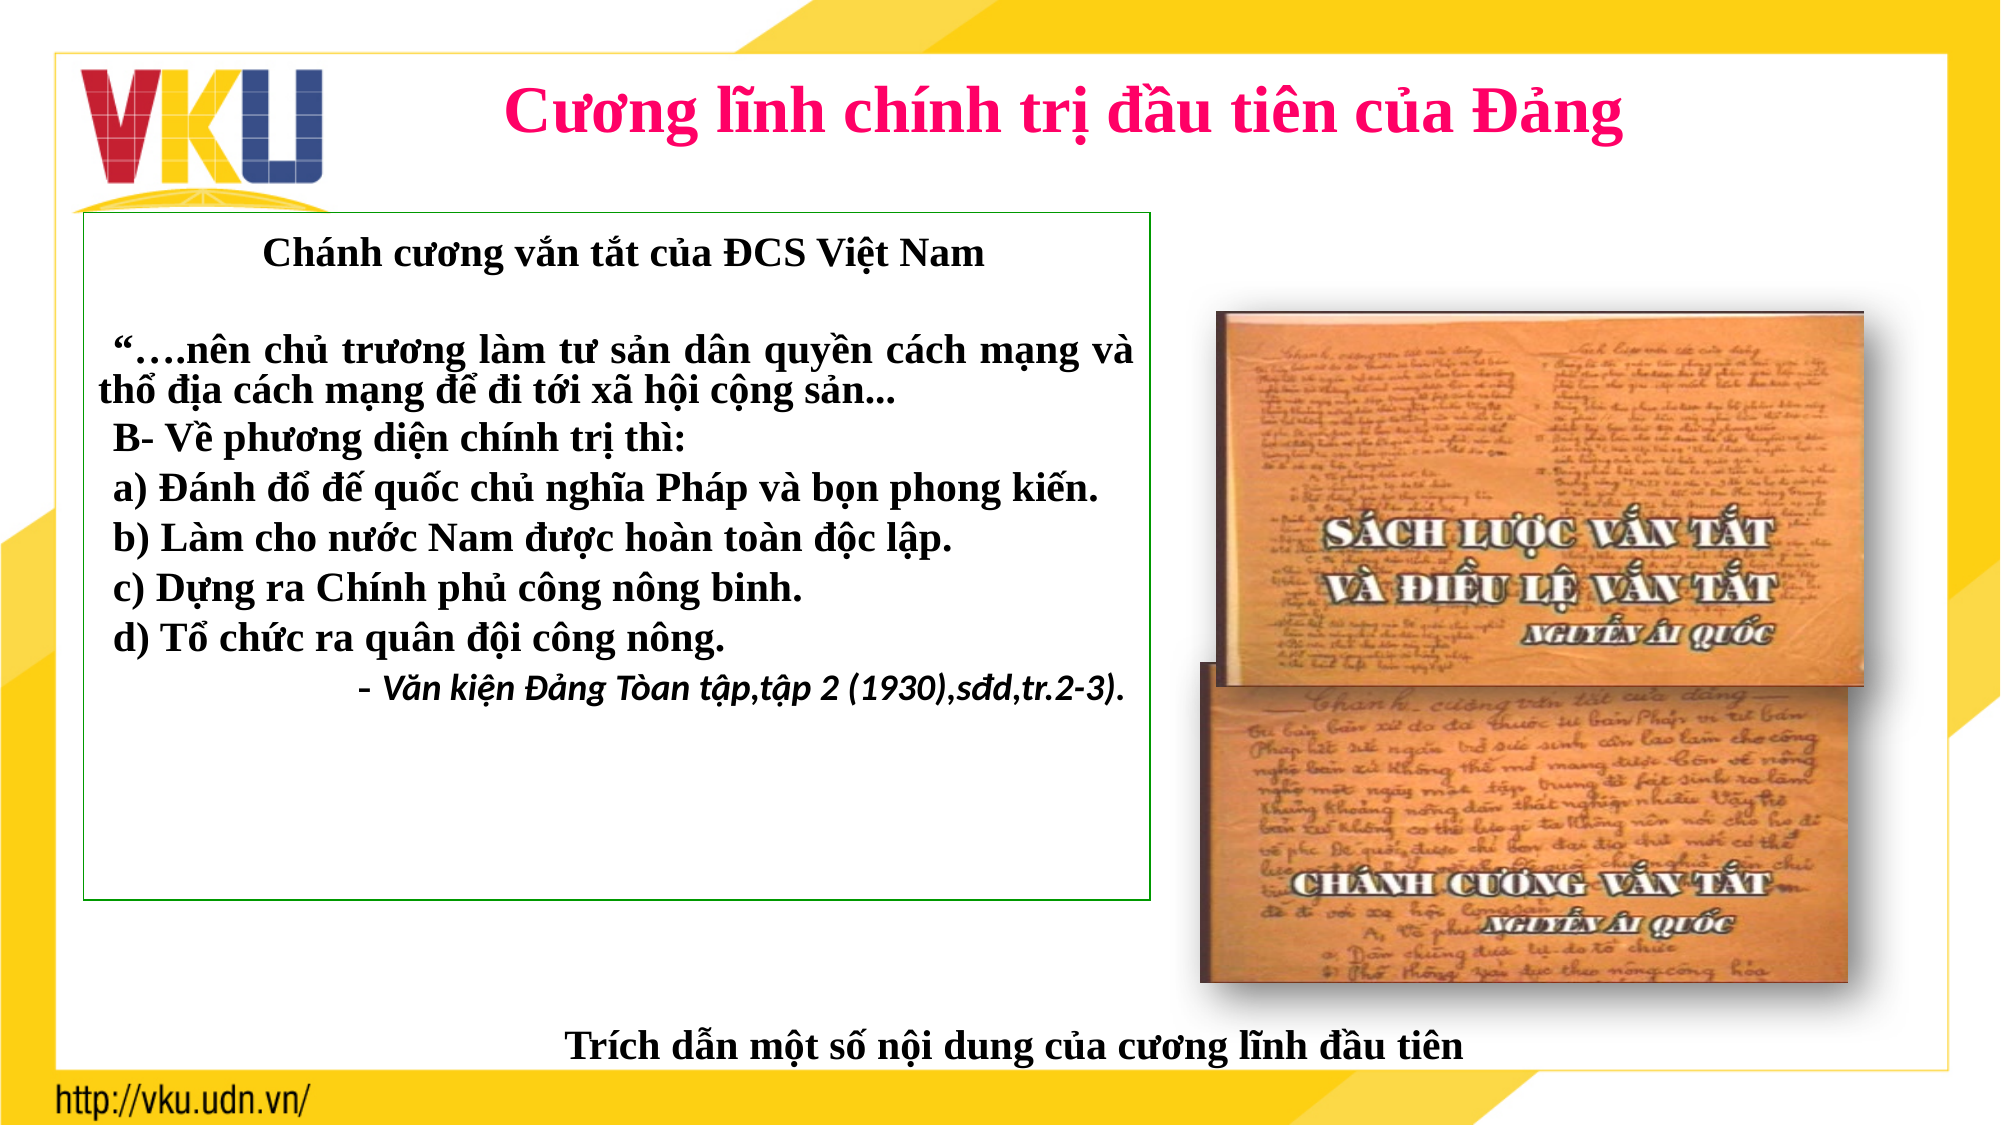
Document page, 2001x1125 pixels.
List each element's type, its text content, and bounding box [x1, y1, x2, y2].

text_box Cương lĩnh chính trị đầu tiên của Đảng [164, 24, 1965, 187]
text_box Chánh cương vắn tắt của ĐCS Việt Nam “….nên chủ trương làm tư sản dân quyền cách mạng và thổ địa cách mạng để đi tới xã hội cộng sản... B- Về phương diện chính trị thì: a) Đánh đổ đế quốc chủ nghĩa Pháp và bọn phong kiến. b) Làm cho nước Nam được hoàn toàn độc lập. c) Dựng ra Chính phủ công nông binh. d) Tổ chức ra quân đội công nông. - Văn kiện Đảng Tòan tập,tập 2 (1930),sđd,tr.2-3). [83, 212, 1150, 900]
picture [0, 0, 2001, 1125]
text_box Trích dẫn một số nội dung của cương lĩnh đầu tiên [366, 1020, 1663, 1068]
